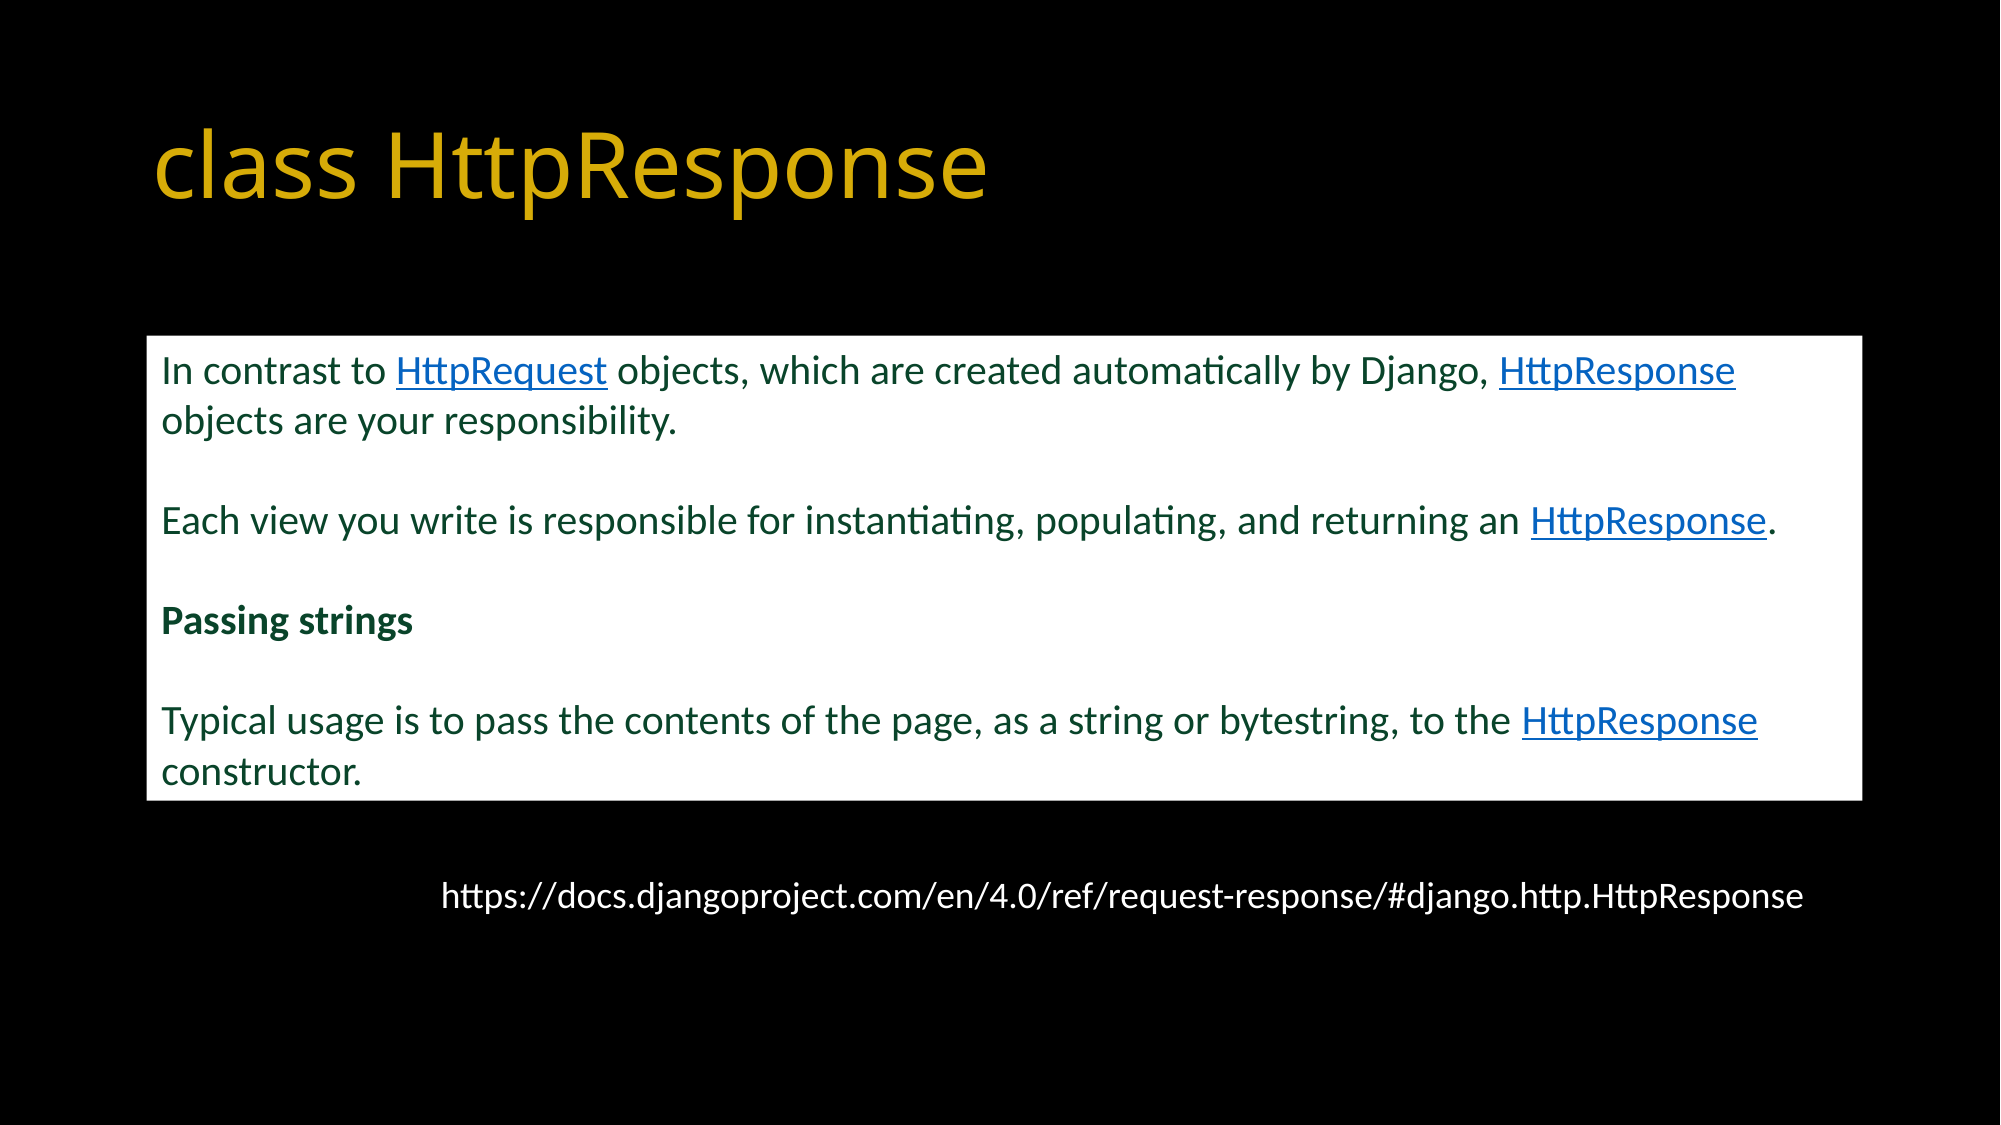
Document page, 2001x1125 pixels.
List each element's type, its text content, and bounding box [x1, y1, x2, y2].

text_box In contrast to HttpRequest objects, which are created automatically by Django, HttpResponse objects are your responsibility. Each view you write is responsible for instantiating, populating, and returning an HttpResponse. Passing strings Typical usage is to pass the contents of the page, as a string or bytestring, to the HttpResponse constructor. [146, 335, 1863, 801]
text_box https://docs.djangoproject.com/en/4.0/ref/request-response/#django.http.HttpResponse [426, 863, 1841, 924]
title class HttpResponse [137, 59, 1863, 278]
